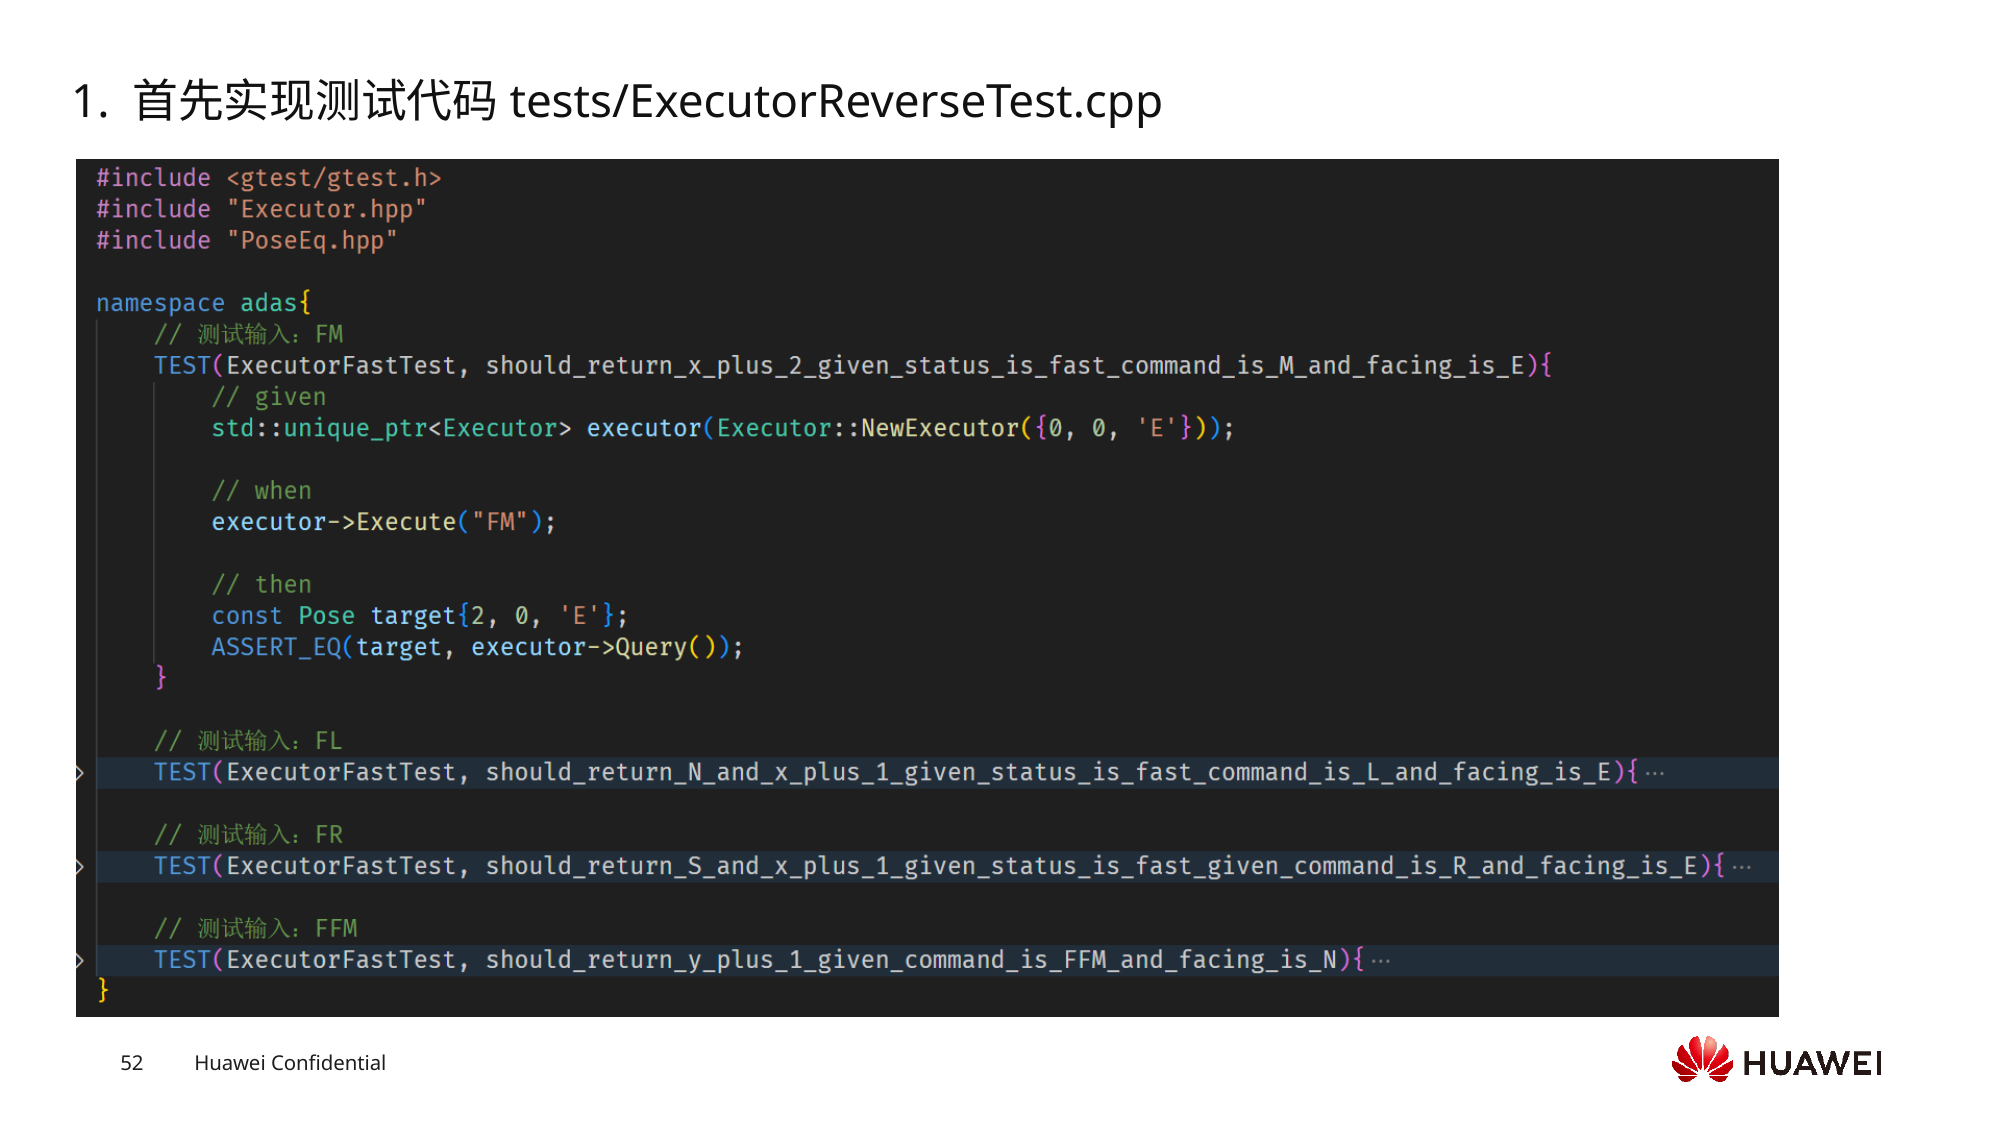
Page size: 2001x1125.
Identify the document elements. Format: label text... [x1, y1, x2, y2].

picture [76, 159, 1779, 1017]
picture [1672, 1036, 1881, 1082]
list 1. 首先实现测试代码tests/ExecutorReverseTest.cpp [57, 37, 1819, 839]
